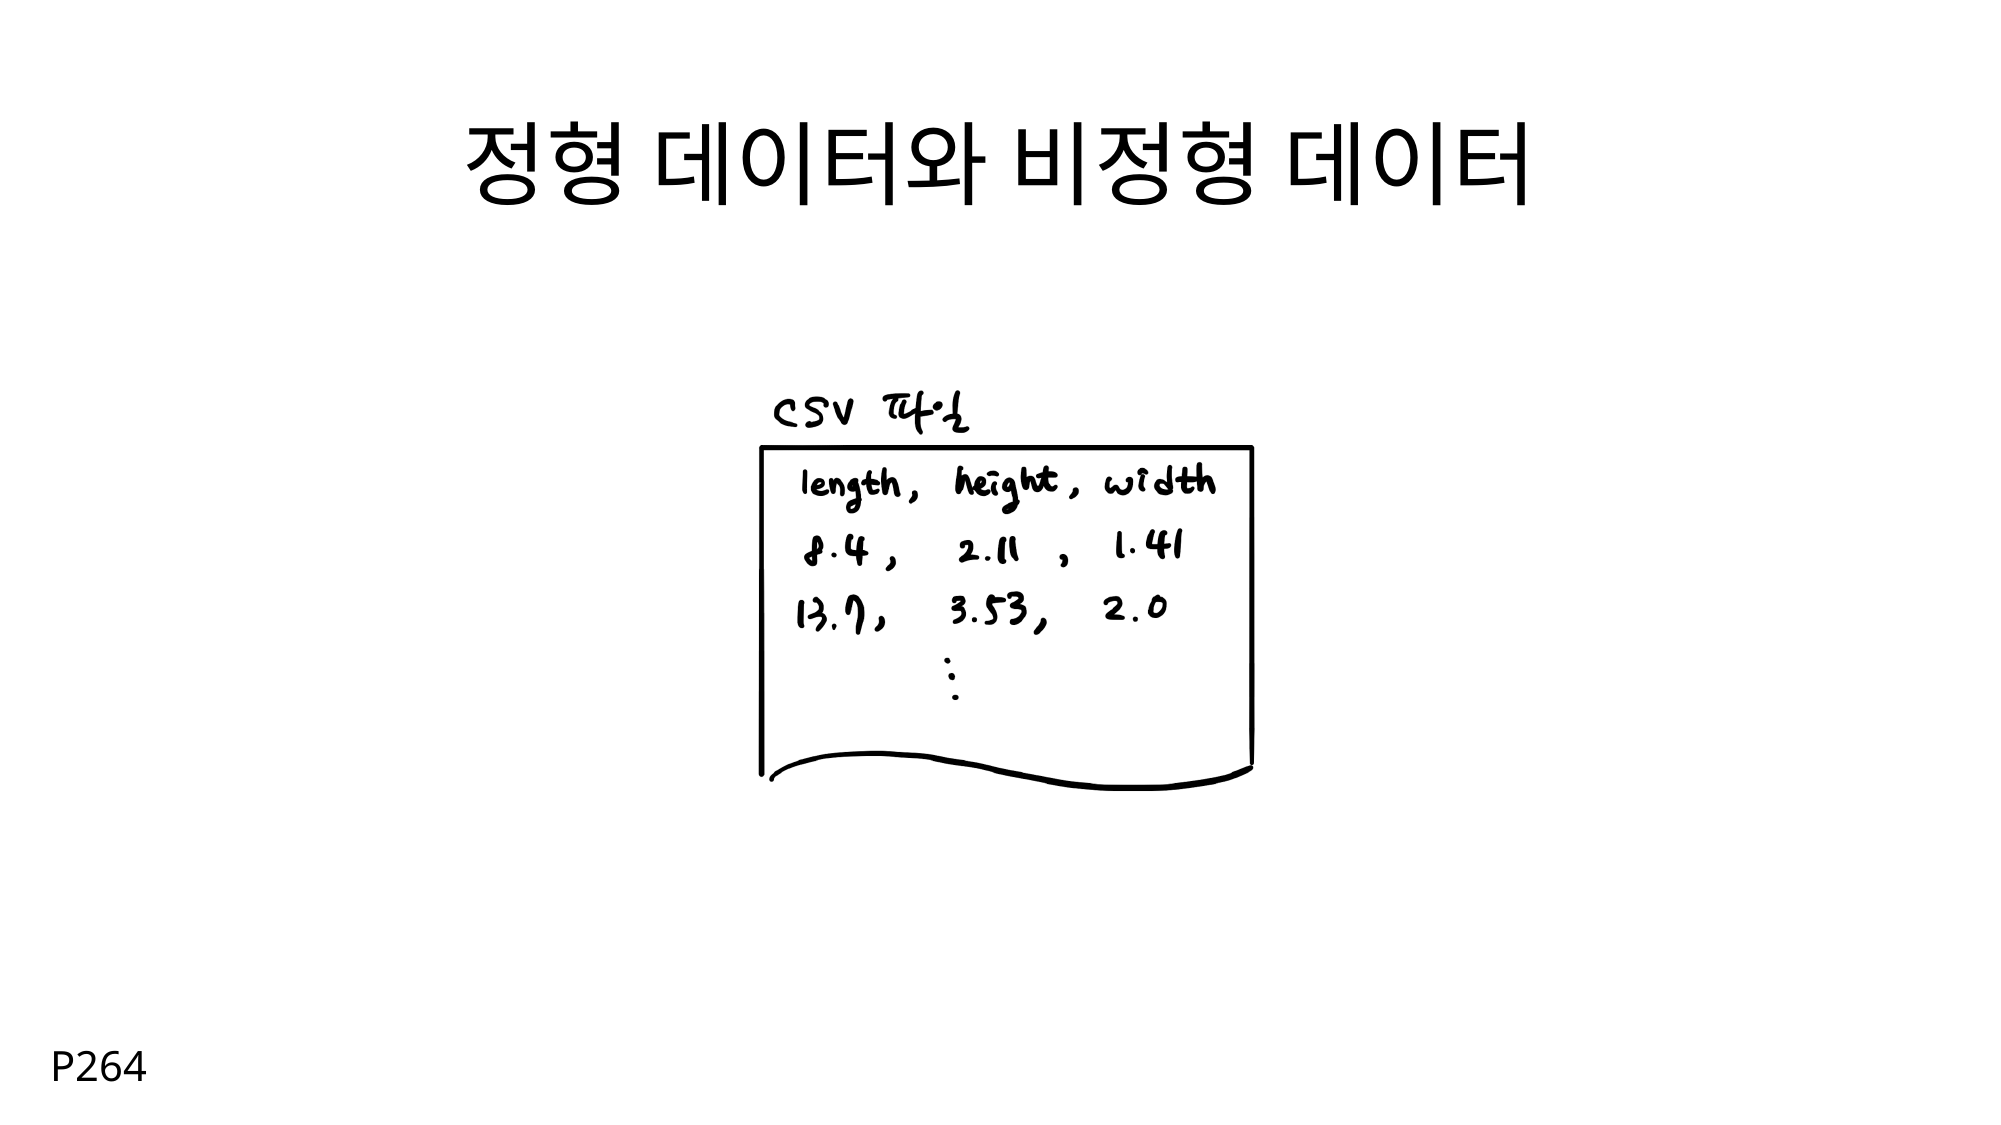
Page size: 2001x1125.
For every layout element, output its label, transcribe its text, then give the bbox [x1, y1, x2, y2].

text_box P264 [35, 1032, 163, 1098]
picture [715, 352, 1285, 842]
title 정형 데이터와 비정형 데이터 [137, 59, 1863, 278]
